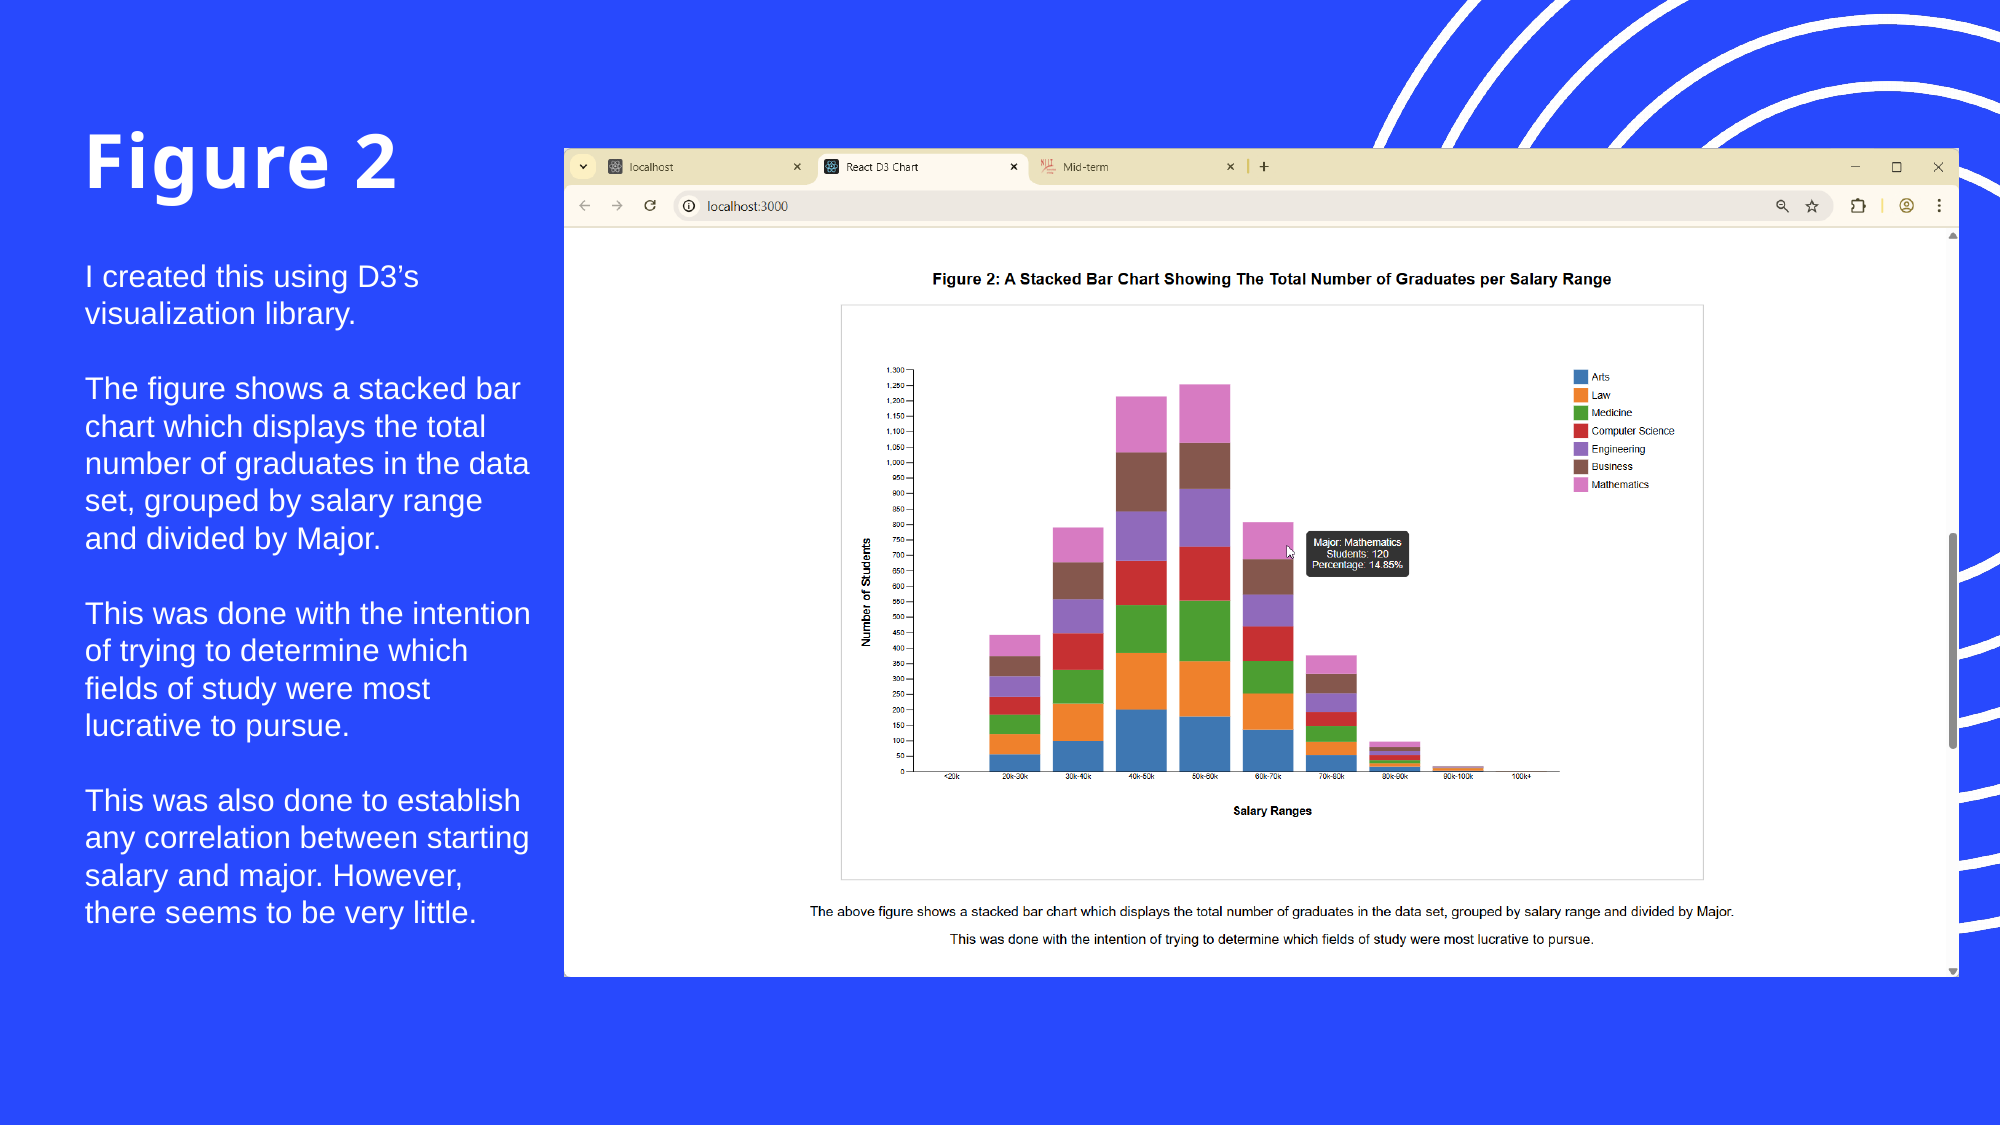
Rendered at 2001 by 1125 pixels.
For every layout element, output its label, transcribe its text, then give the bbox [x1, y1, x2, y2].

picture [1325, 0, 2000, 938]
text_box I created this using D3’s visualization library. The figure shows a stacked bar chart which displays the total number of graduates in the data set, grouped by salary range and divided by Major. This was done with the intention of trying to determine which fields of study were most lucrative to pursue. This was also done to establish any correlation between starting salary and major. However, there seems to be very little. [70, 248, 552, 938]
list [564, 148, 1959, 977]
title Figure 2 [83, 123, 488, 248]
